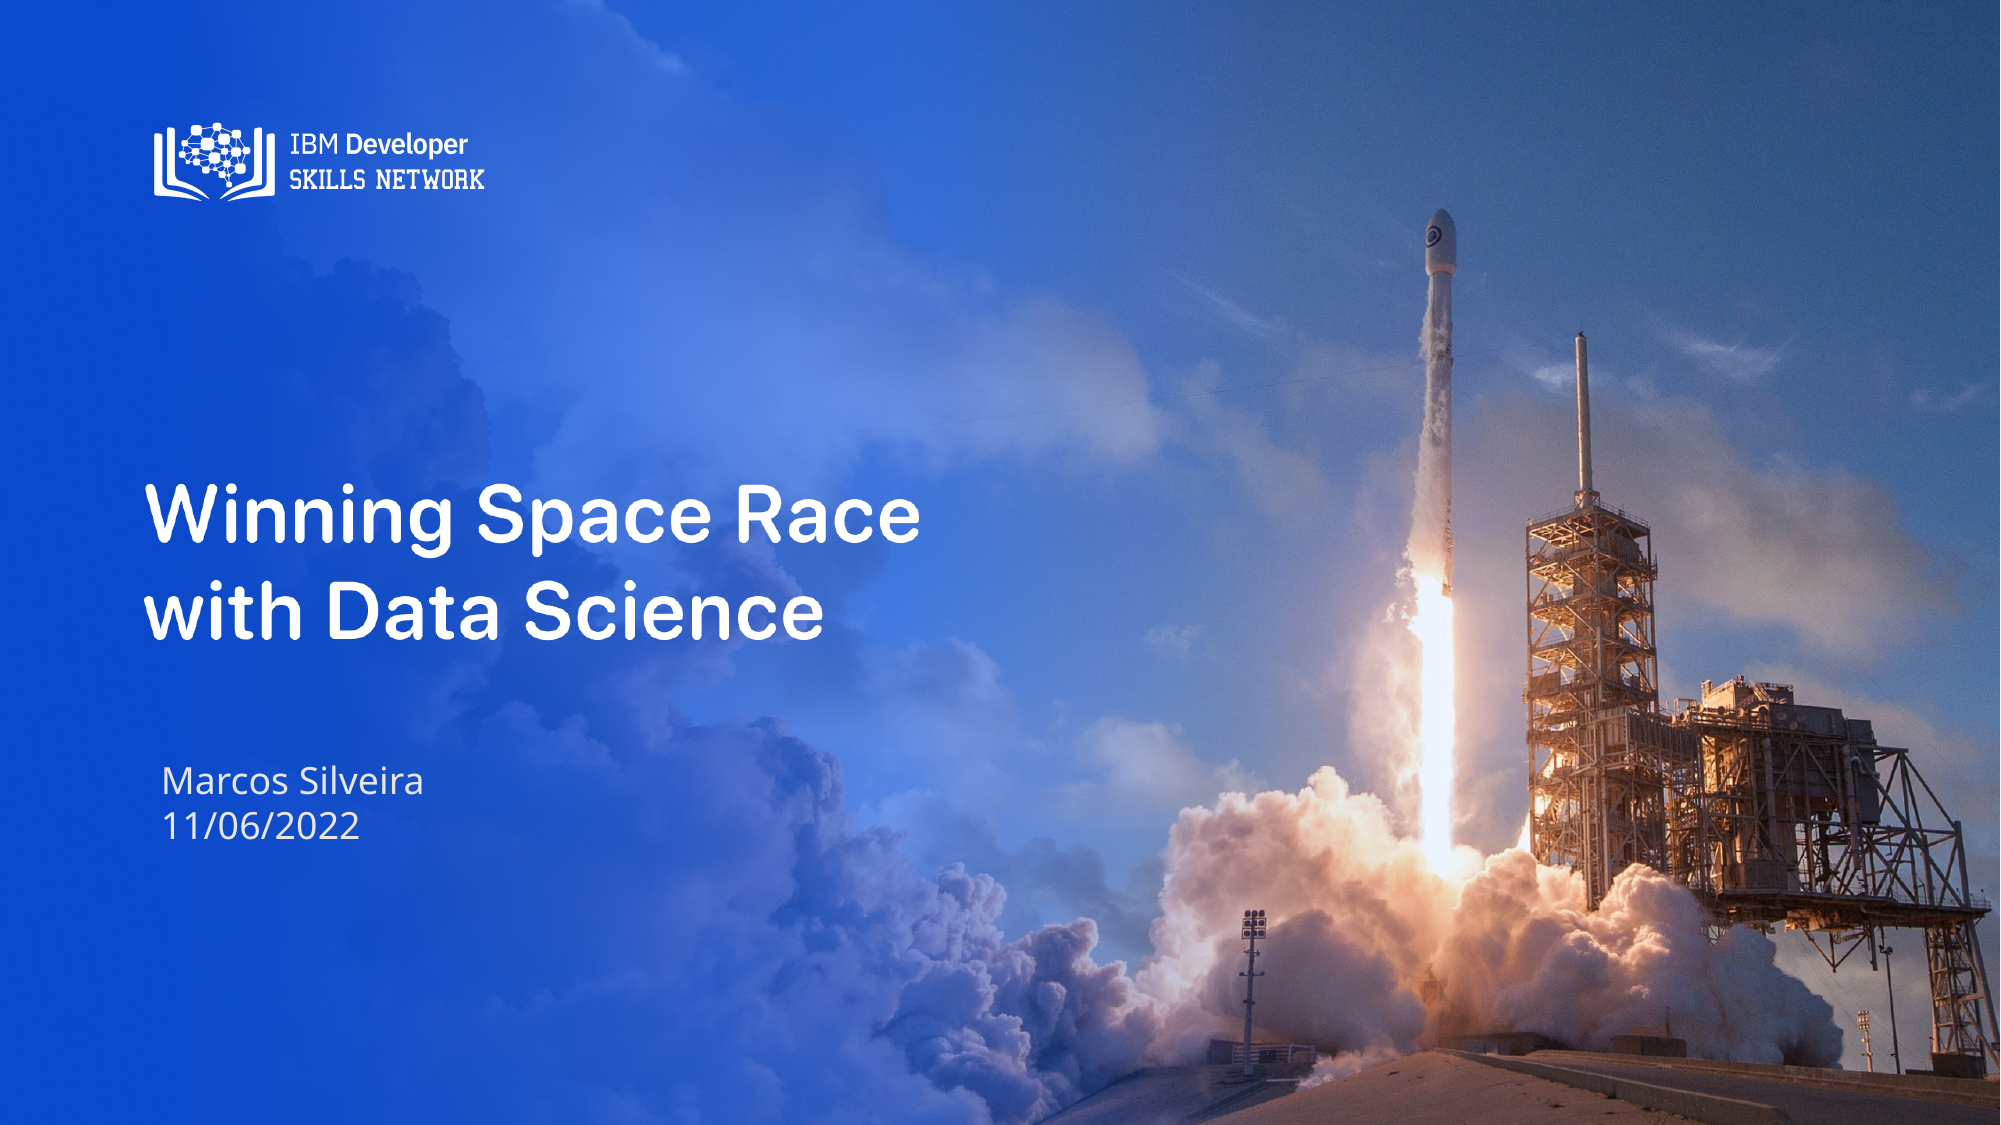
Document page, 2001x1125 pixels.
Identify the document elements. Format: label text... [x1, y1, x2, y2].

picture [0, 0, 2001, 1125]
text_box Marcos Silveira 11/06/2022 [145, 749, 559, 855]
